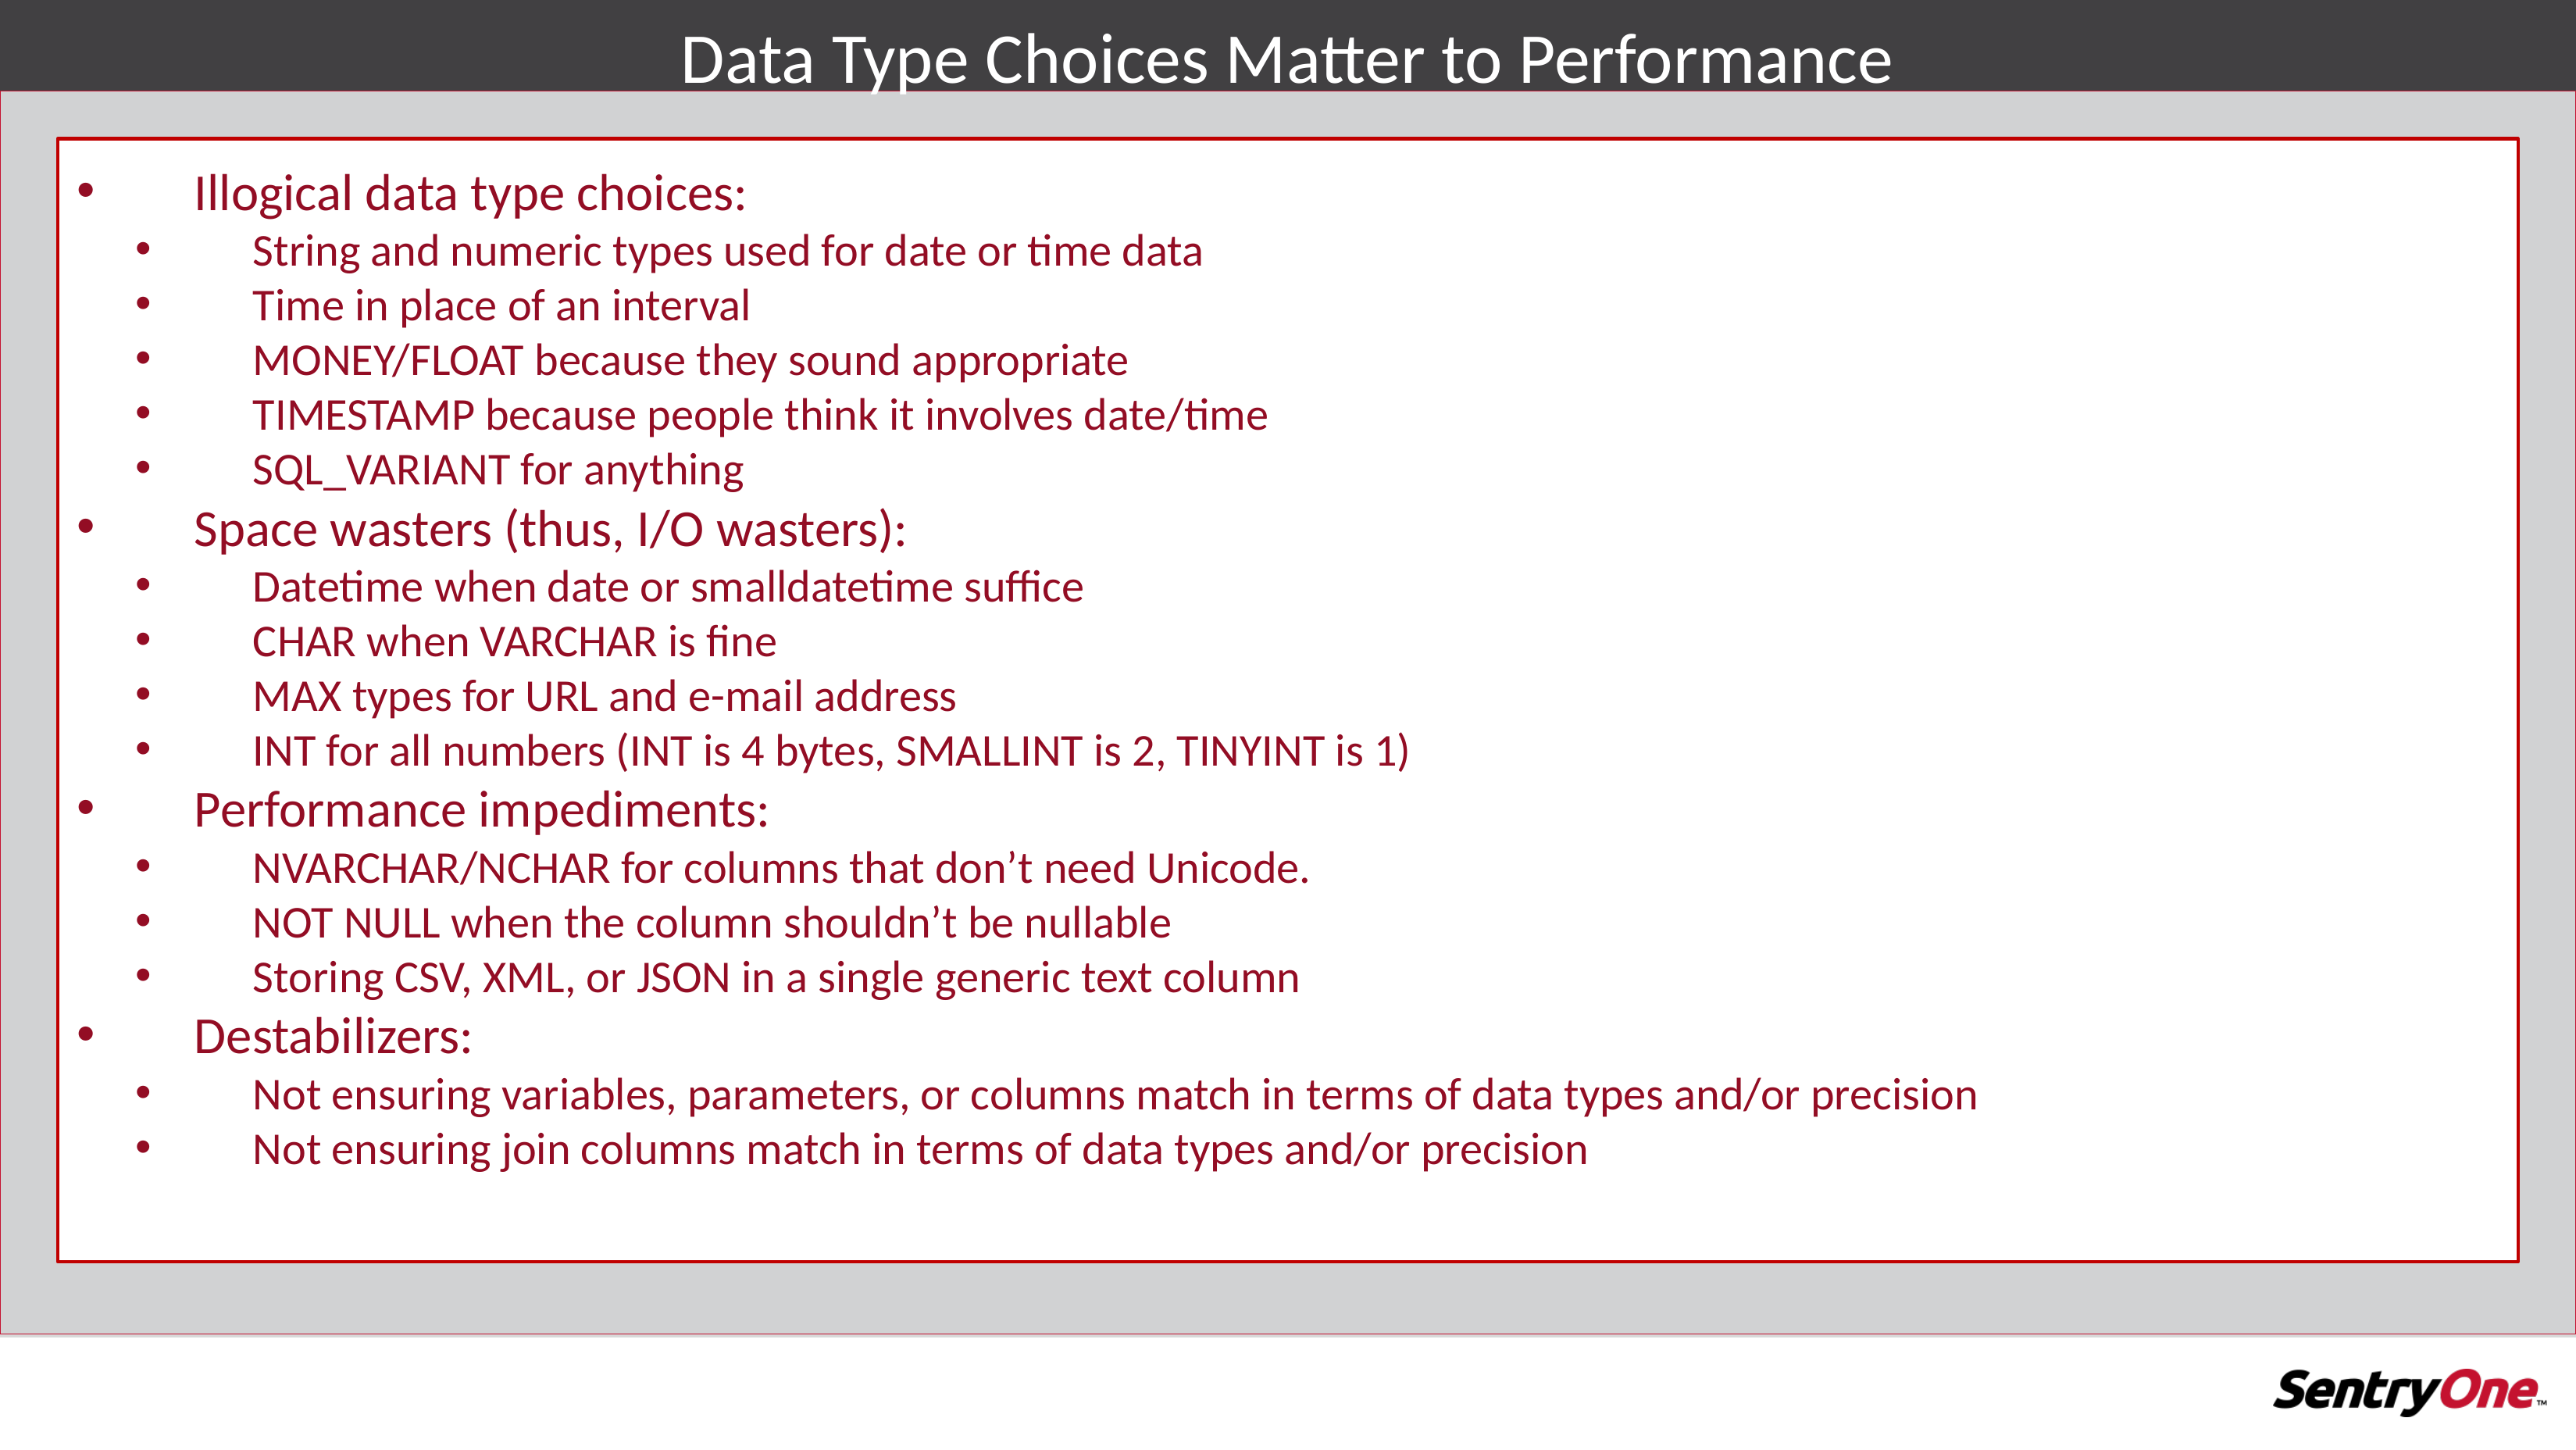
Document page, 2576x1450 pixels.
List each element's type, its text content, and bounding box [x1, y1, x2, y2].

list Illogical data type choices: String and numeric types used for date or time data Time in place of an interval MONEY/FLOAT because they sound appropriate TIMESTAMP because people think it involves date/time SQL_VARIANT for anything Space wasters (thus, I/O wasters): Datetime when date or smalldatetime suffice CHAR when VARCHAR is fine MAX types for URL and e-mail address INT for all numbers (INT is 4 bytes, SMALLINT is 2, TINYINT is 1) Performance impediments: NVARCHAR/NCHAR for columns that don’t need Unicode. NOT NULL when the column shouldn’t be nullable Storing CSV, XML, or JSON in a single generic text column Destabilizers: Not ensuring variables, parameters, or columns match in terms of data types and/or precision Not ensuring join columns match in terms of data types and/or precision [77, 158, 2499, 1184]
title Data Type Choices Matter to Performance [62, 12, 2514, 99]
picture [2273, 1369, 2548, 1417]
